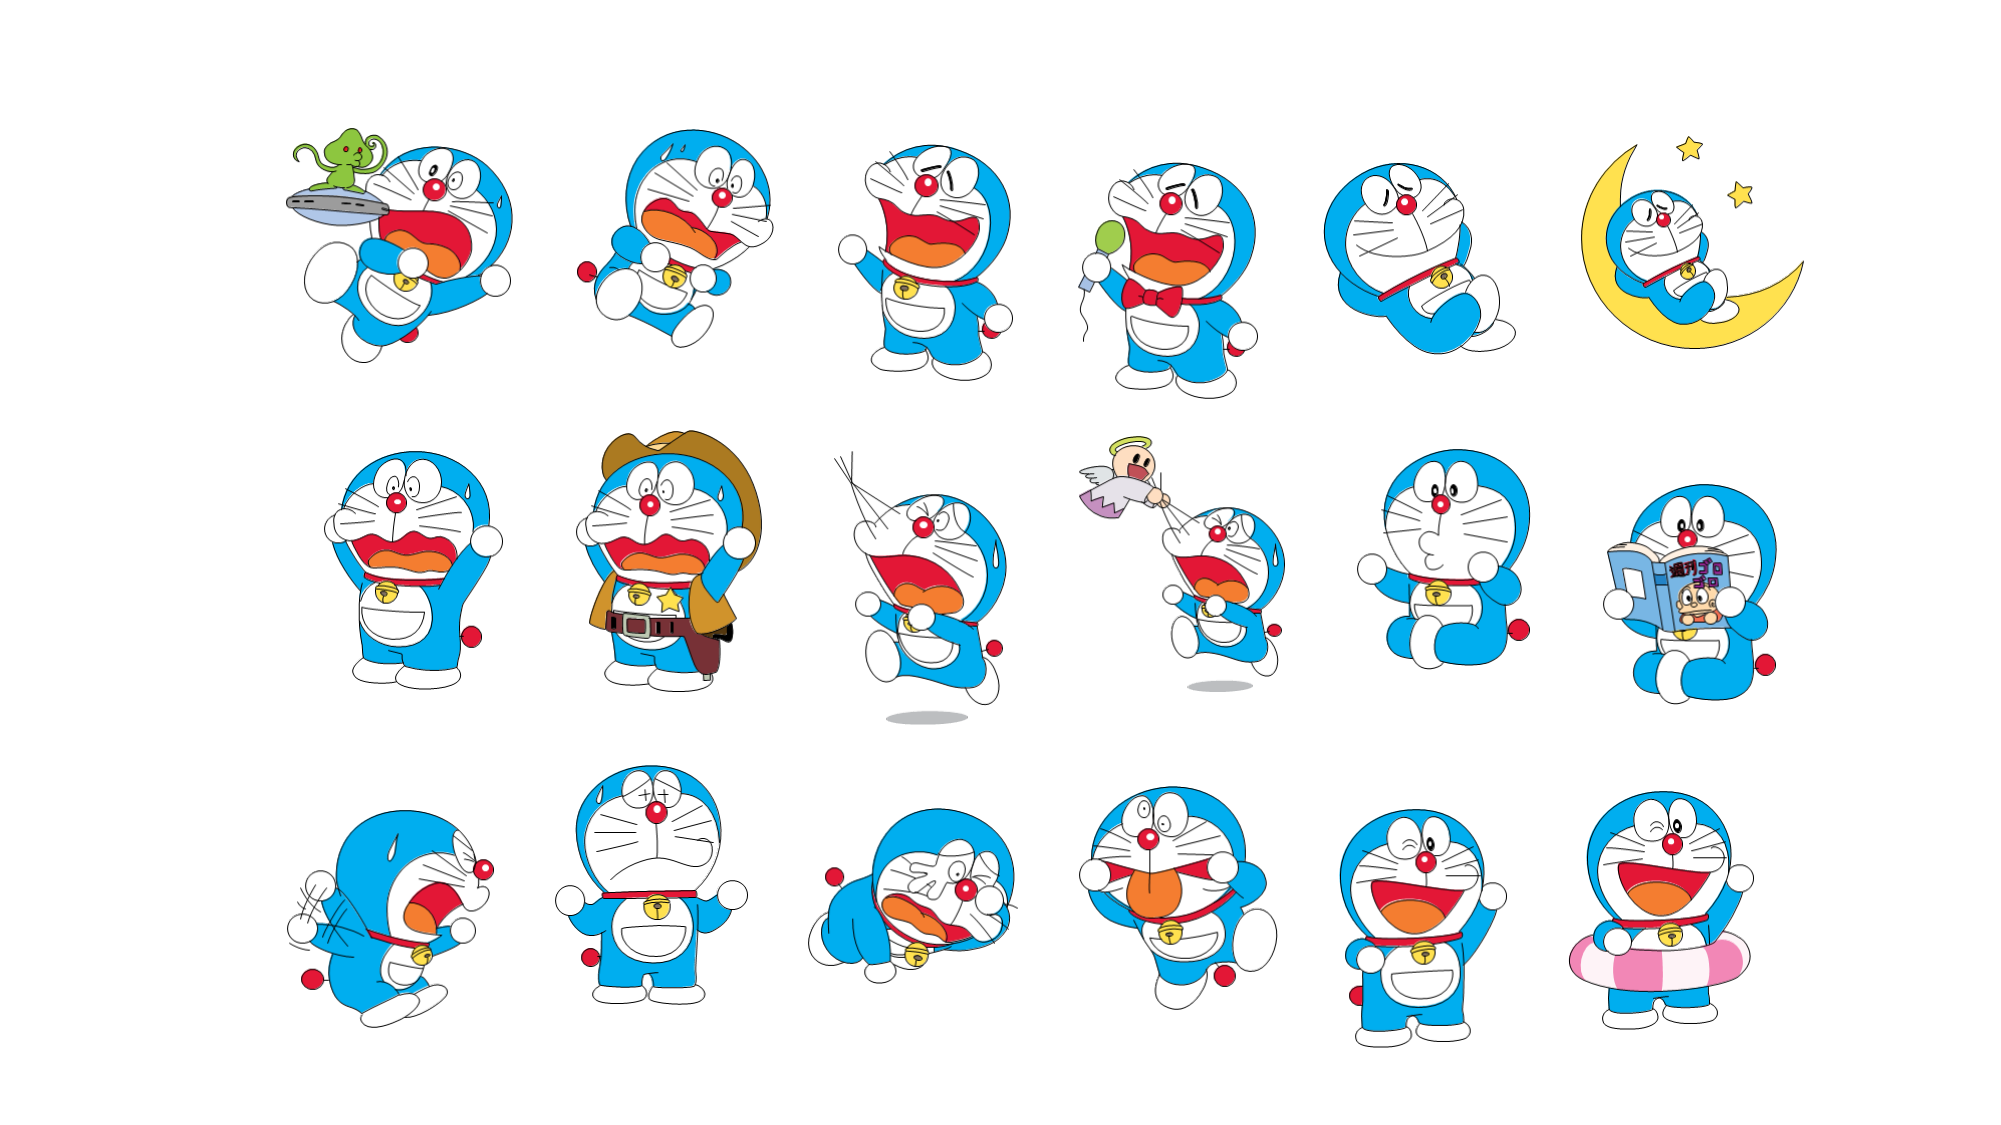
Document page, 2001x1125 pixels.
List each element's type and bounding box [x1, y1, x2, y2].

picture [554, 764, 748, 1006]
picture [286, 128, 514, 363]
picture [1079, 786, 1278, 1010]
picture [1338, 809, 1507, 1048]
picture [465, 488, 469, 498]
picture [323, 451, 504, 690]
picture [388, 838, 396, 860]
picture [575, 429, 762, 692]
picture [1079, 436, 1285, 692]
picture [1077, 162, 1259, 399]
picture [287, 810, 494, 1029]
picture [1322, 162, 1517, 355]
picture [577, 129, 775, 348]
picture [808, 808, 1019, 984]
picture [1567, 791, 1755, 1030]
picture [834, 451, 1007, 725]
picture [1357, 449, 1531, 671]
picture [1273, 552, 1277, 565]
picture [838, 144, 1014, 381]
picture [1580, 135, 1805, 349]
picture [1603, 484, 1778, 705]
